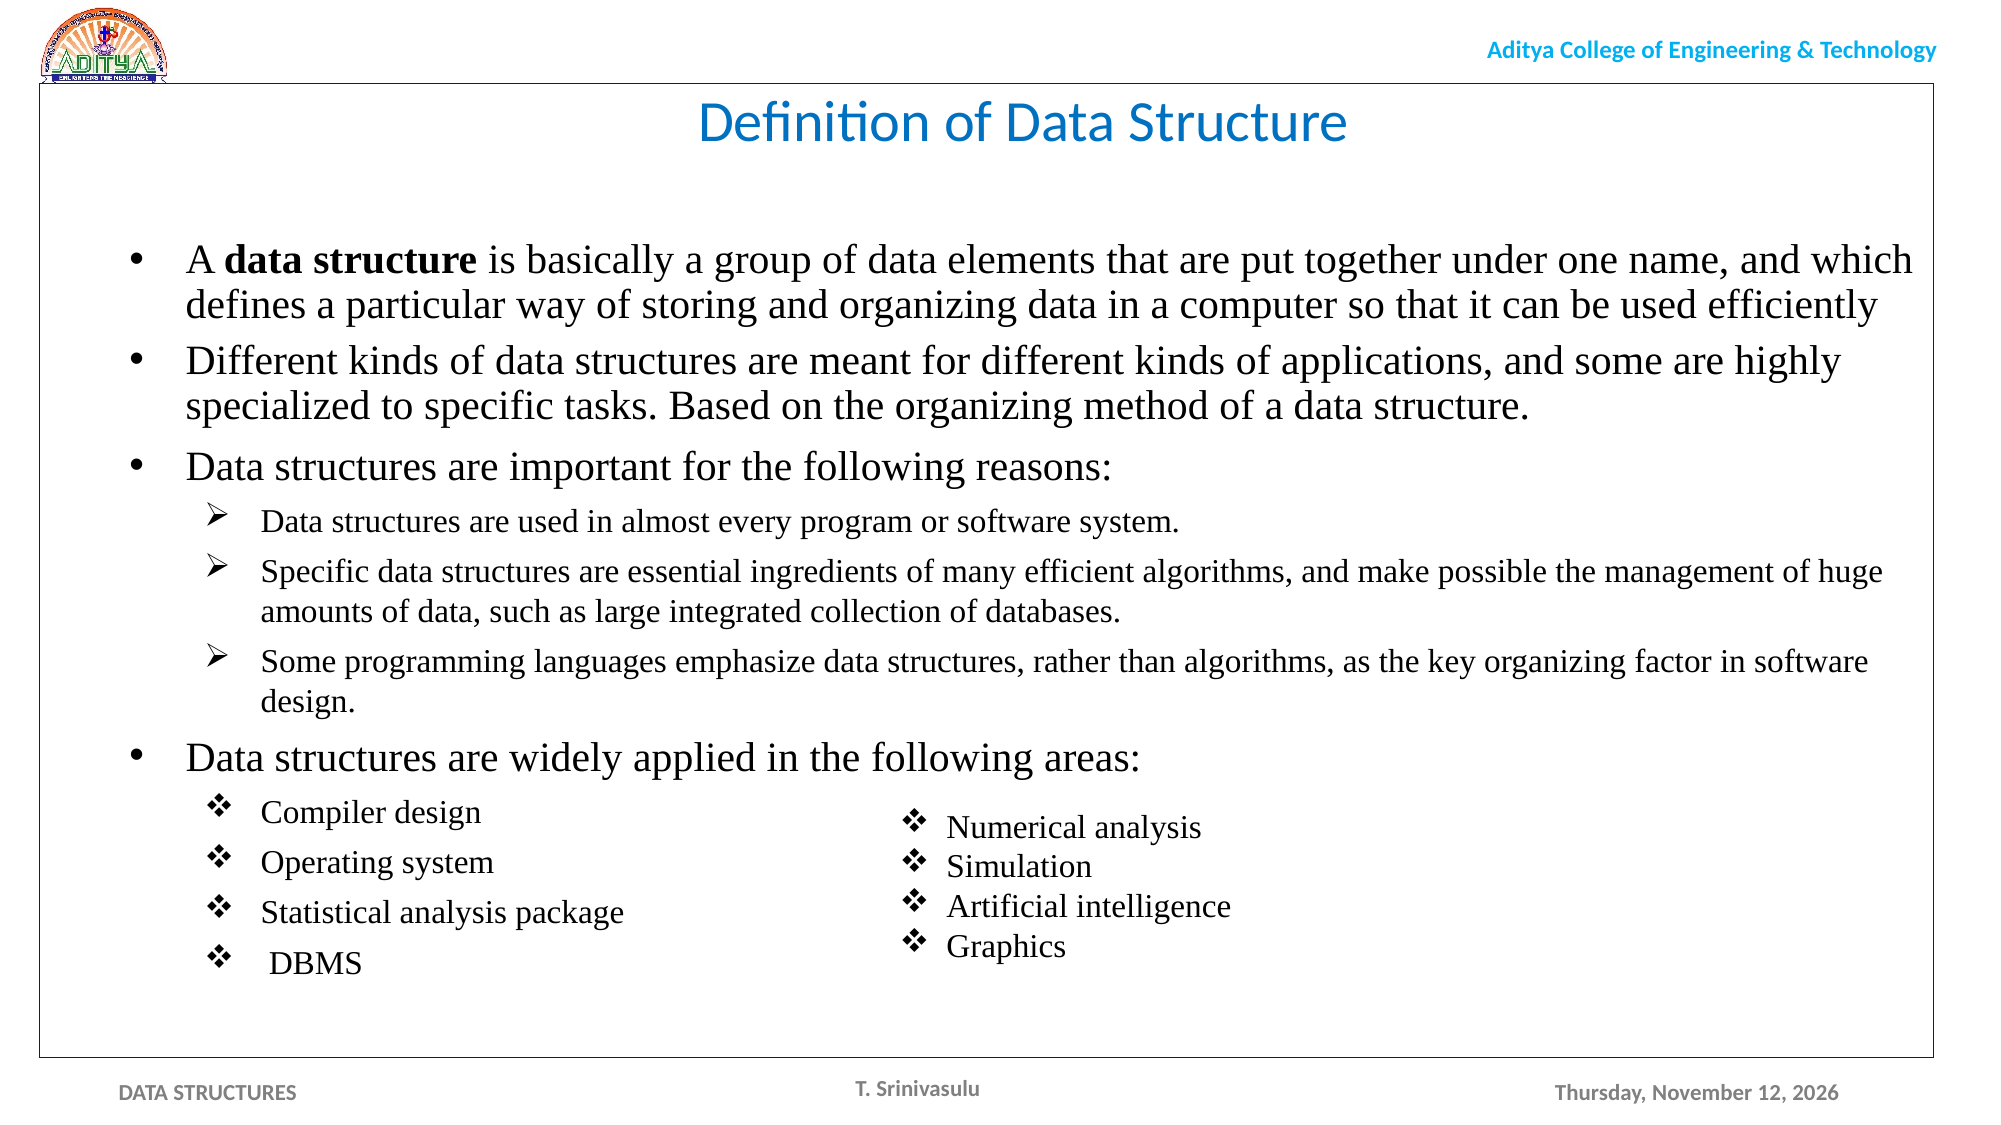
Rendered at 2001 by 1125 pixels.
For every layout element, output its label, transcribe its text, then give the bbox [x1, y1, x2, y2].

list Definition of Data Structure A data structure is basically a group of data elements that are put together under one name, and which defines a particular way of storing and organizing data in a computer so that it can be used efficiently Different kinds of data structures are meant for different kinds of applications, and some are highly specialized to specific tasks. Based on the organizing method of a data structure. Data structures are important for the following reasons: Data structures are used in almost every program or software system. Specific data structures are essential ingredients of many efficient algorithms, and make possible the management of huge amounts of data, such as large integrated collection of databases. Some programming languages emphasize data structures, rather than algorithms, as the key organizing factor in software design. Data structures are widely applied in the following areas: Compiler design Operating system Statistical analysis package DBMS [39, 83, 1934, 1058]
footer T. Srinivasulu [692, 1057, 1143, 1118]
picture [39, 7, 168, 83]
text_box Numerical analysis Simulation Artificial intelligence Graphics [884, 797, 1256, 972]
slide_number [1539, 1061, 1886, 1122]
